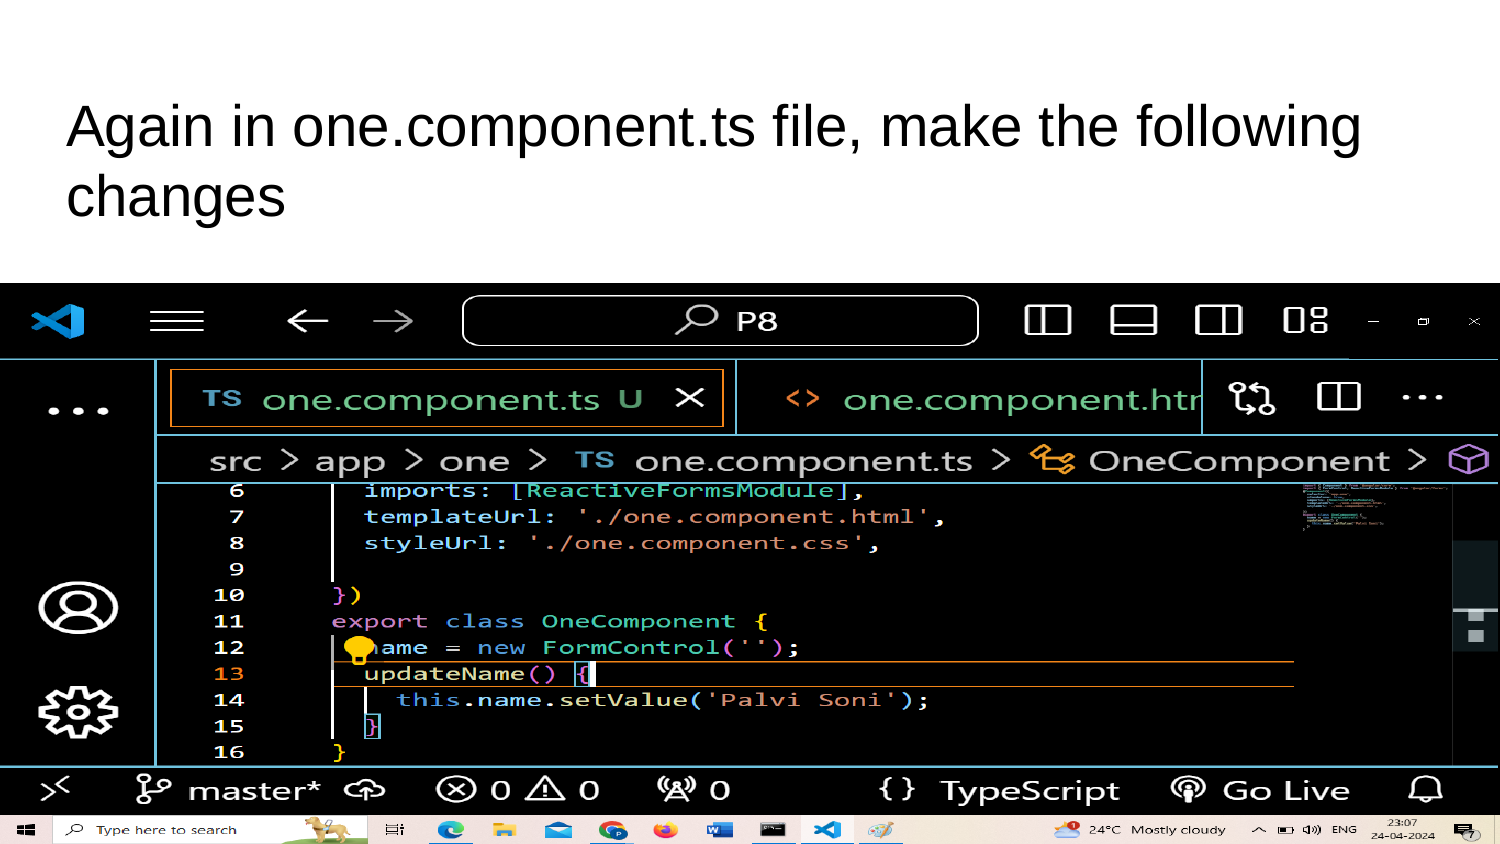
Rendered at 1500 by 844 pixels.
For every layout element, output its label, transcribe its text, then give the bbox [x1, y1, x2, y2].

title Again in one.component.ts file, make the following changes [51, 72, 1449, 254]
picture [0, 282, 1500, 844]
